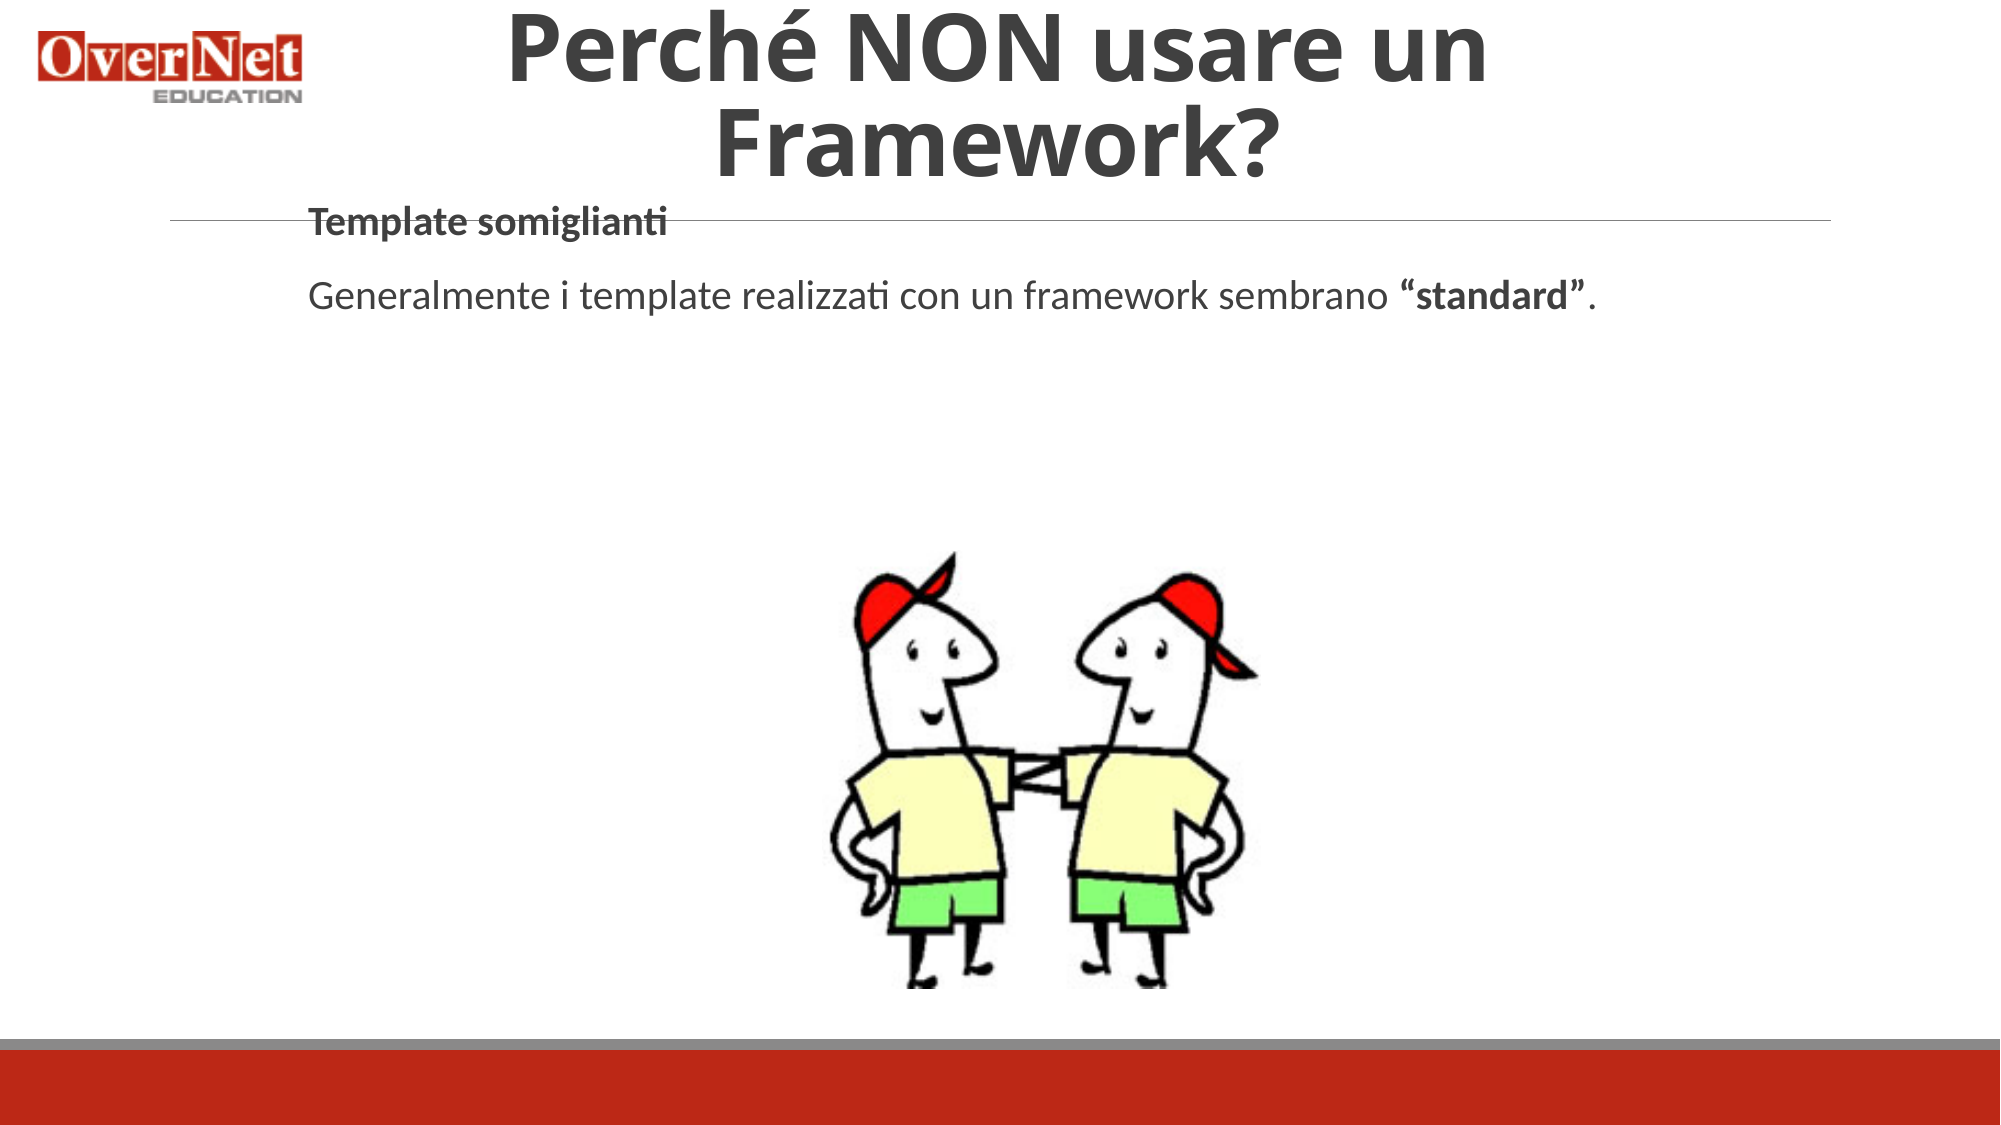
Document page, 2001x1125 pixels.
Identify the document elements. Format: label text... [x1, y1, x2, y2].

list Template somiglianti Generalmente i template realizzati con un framework sembrano “standard”. [308, 191, 1675, 953]
picture [822, 550, 1262, 990]
picture [35, 31, 304, 103]
title Perché NON usare un Framework? [279, 42, 1715, 204]
